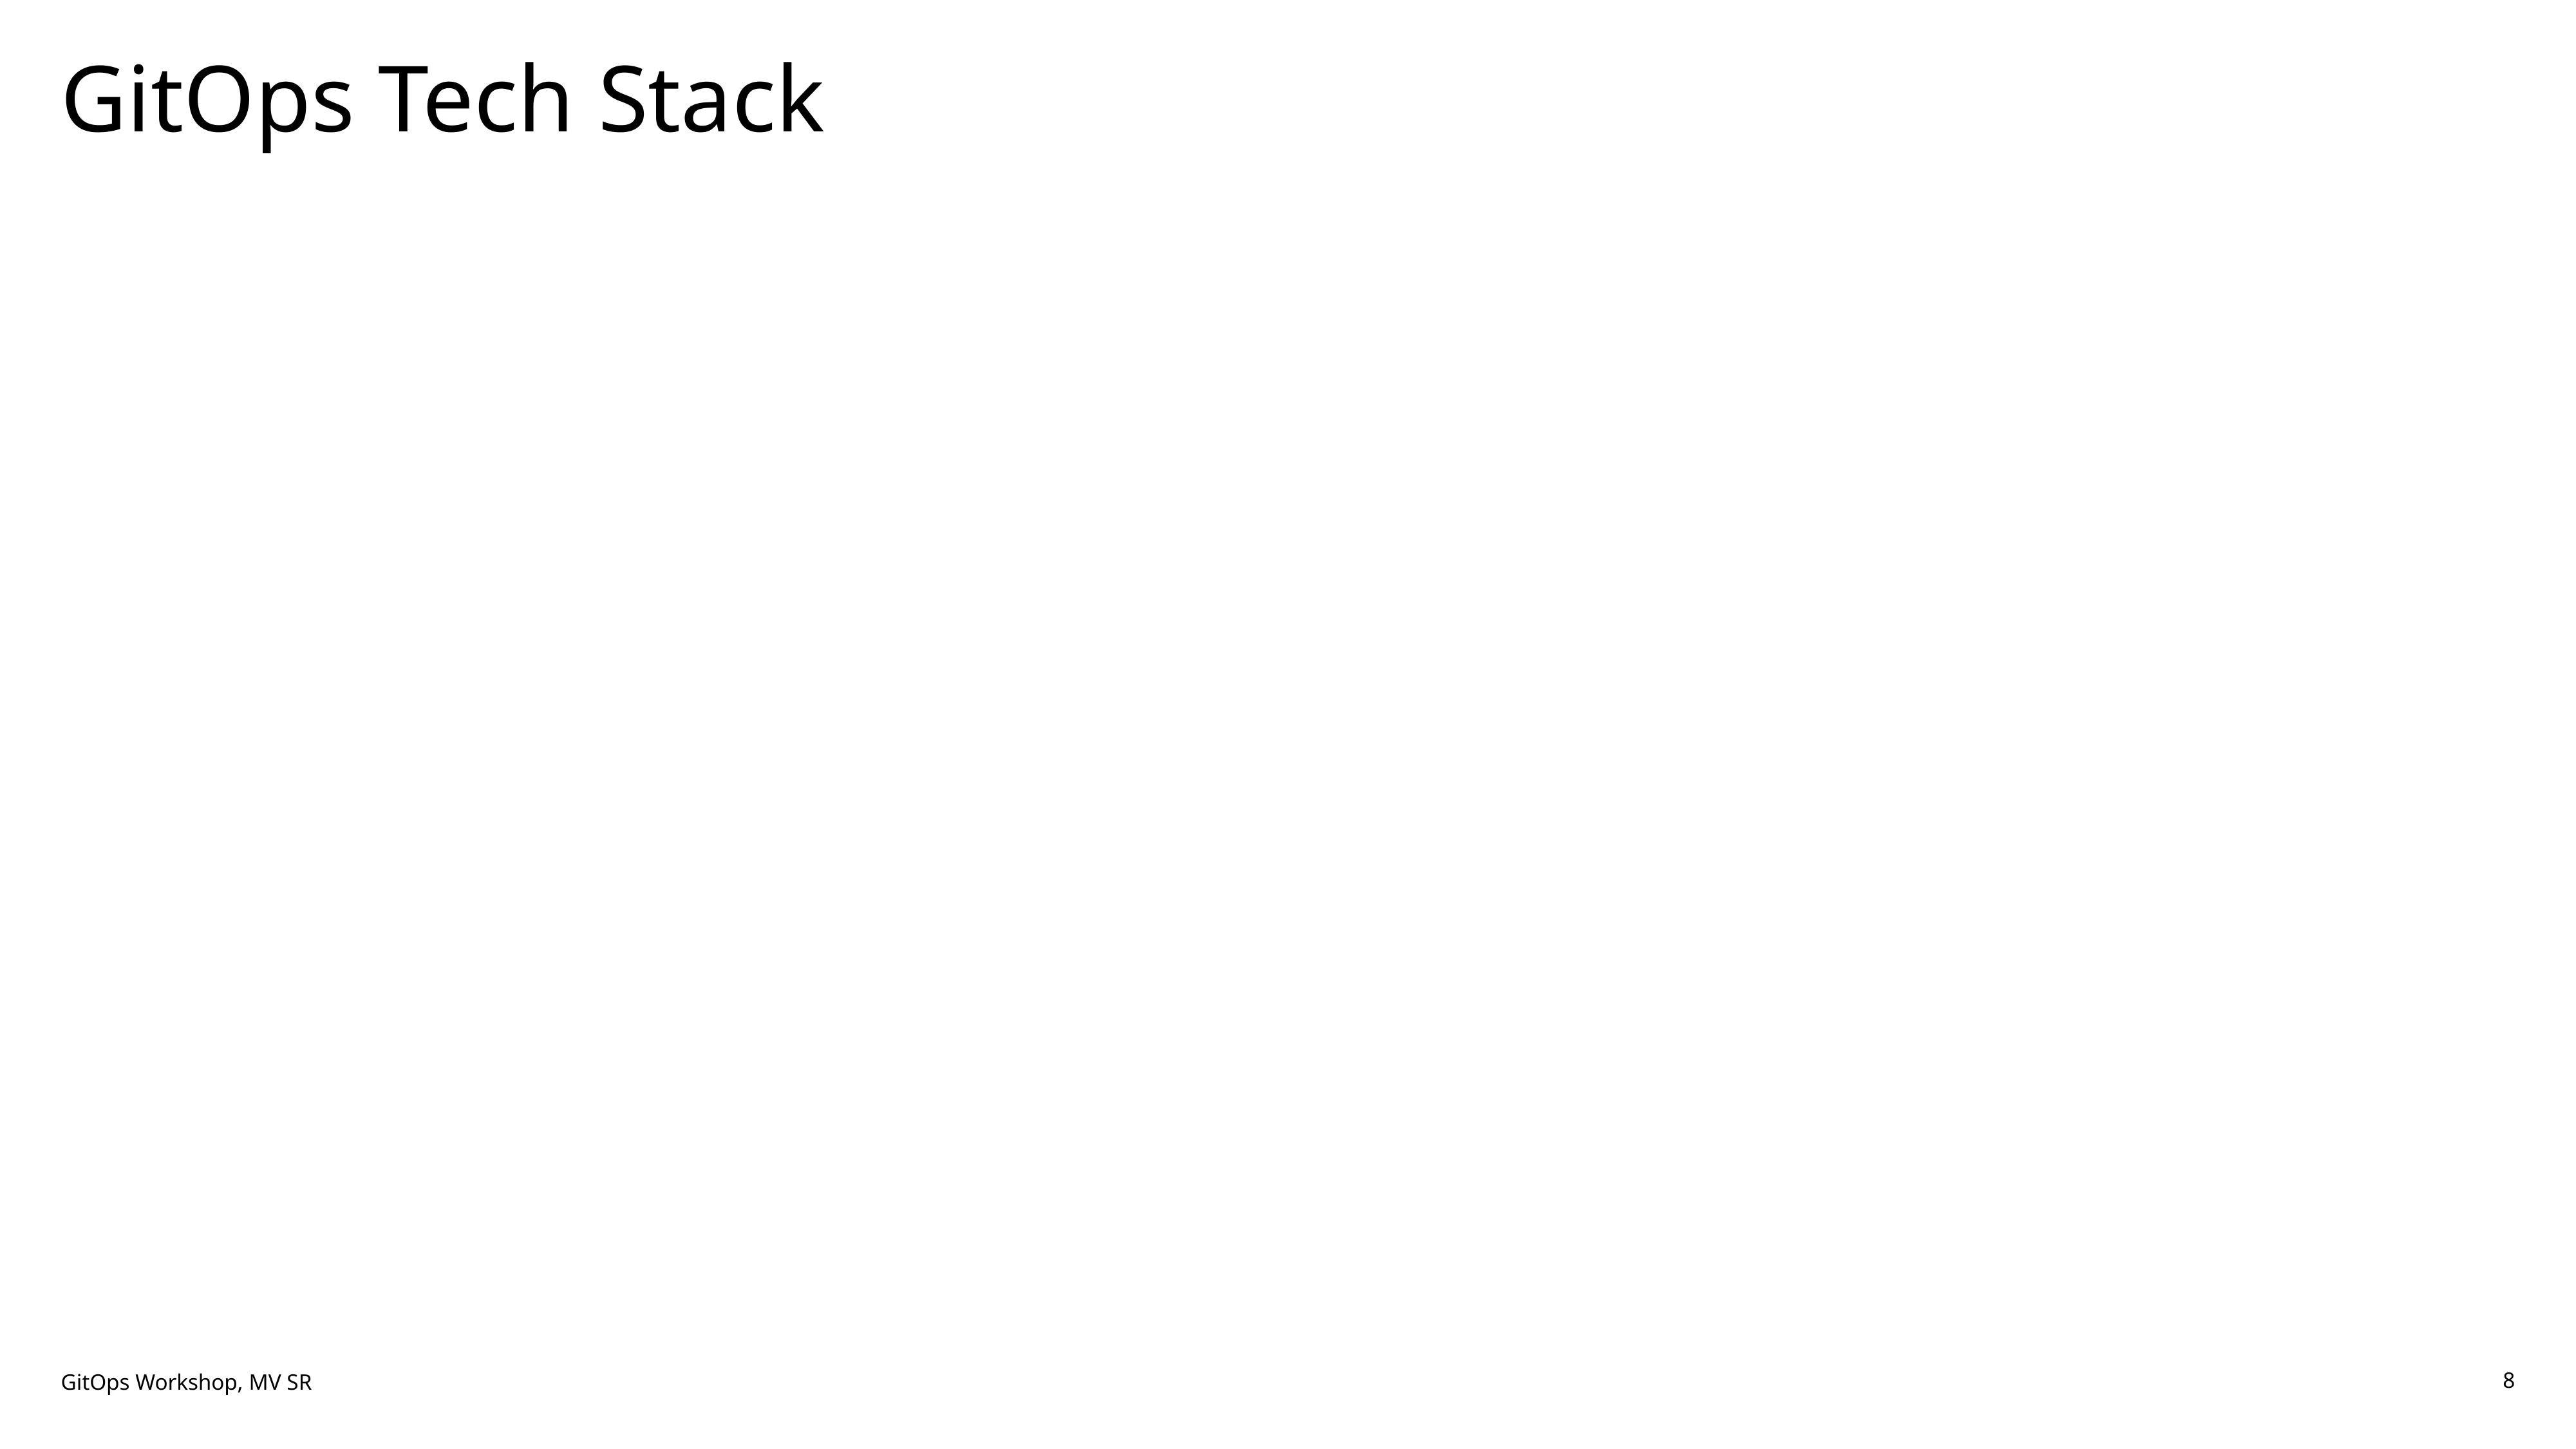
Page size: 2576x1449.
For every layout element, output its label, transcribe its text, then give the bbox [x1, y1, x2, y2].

title GitOps Tech Stack [60, 40, 1227, 323]
slide_number 8 [2486, 1368, 2515, 1395]
footer GitOps Workshop, MV SR [61, 1354, 585, 1394]
